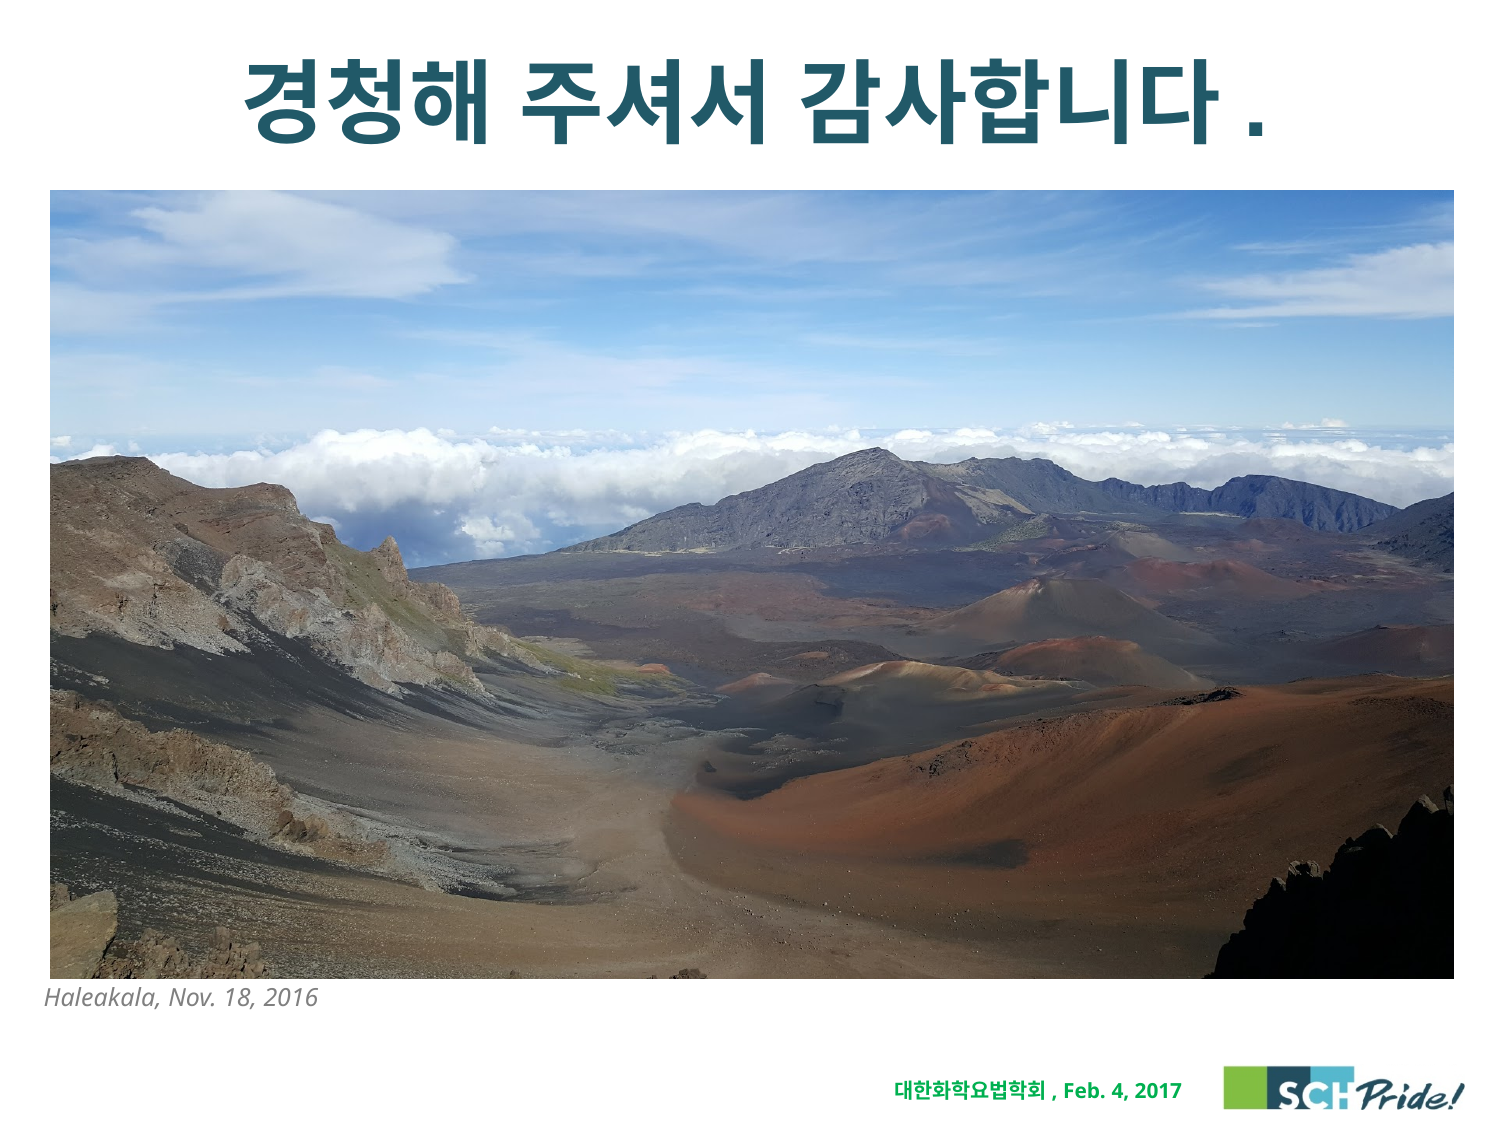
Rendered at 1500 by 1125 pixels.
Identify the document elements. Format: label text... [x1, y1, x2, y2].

text_box Haleakala, Nov. 18, 2016 [28, 973, 334, 1019]
picture [1222, 1064, 1465, 1110]
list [50, 189, 1454, 980]
text_box 경청해 주셔서 감사합니다. [135, 37, 1375, 163]
